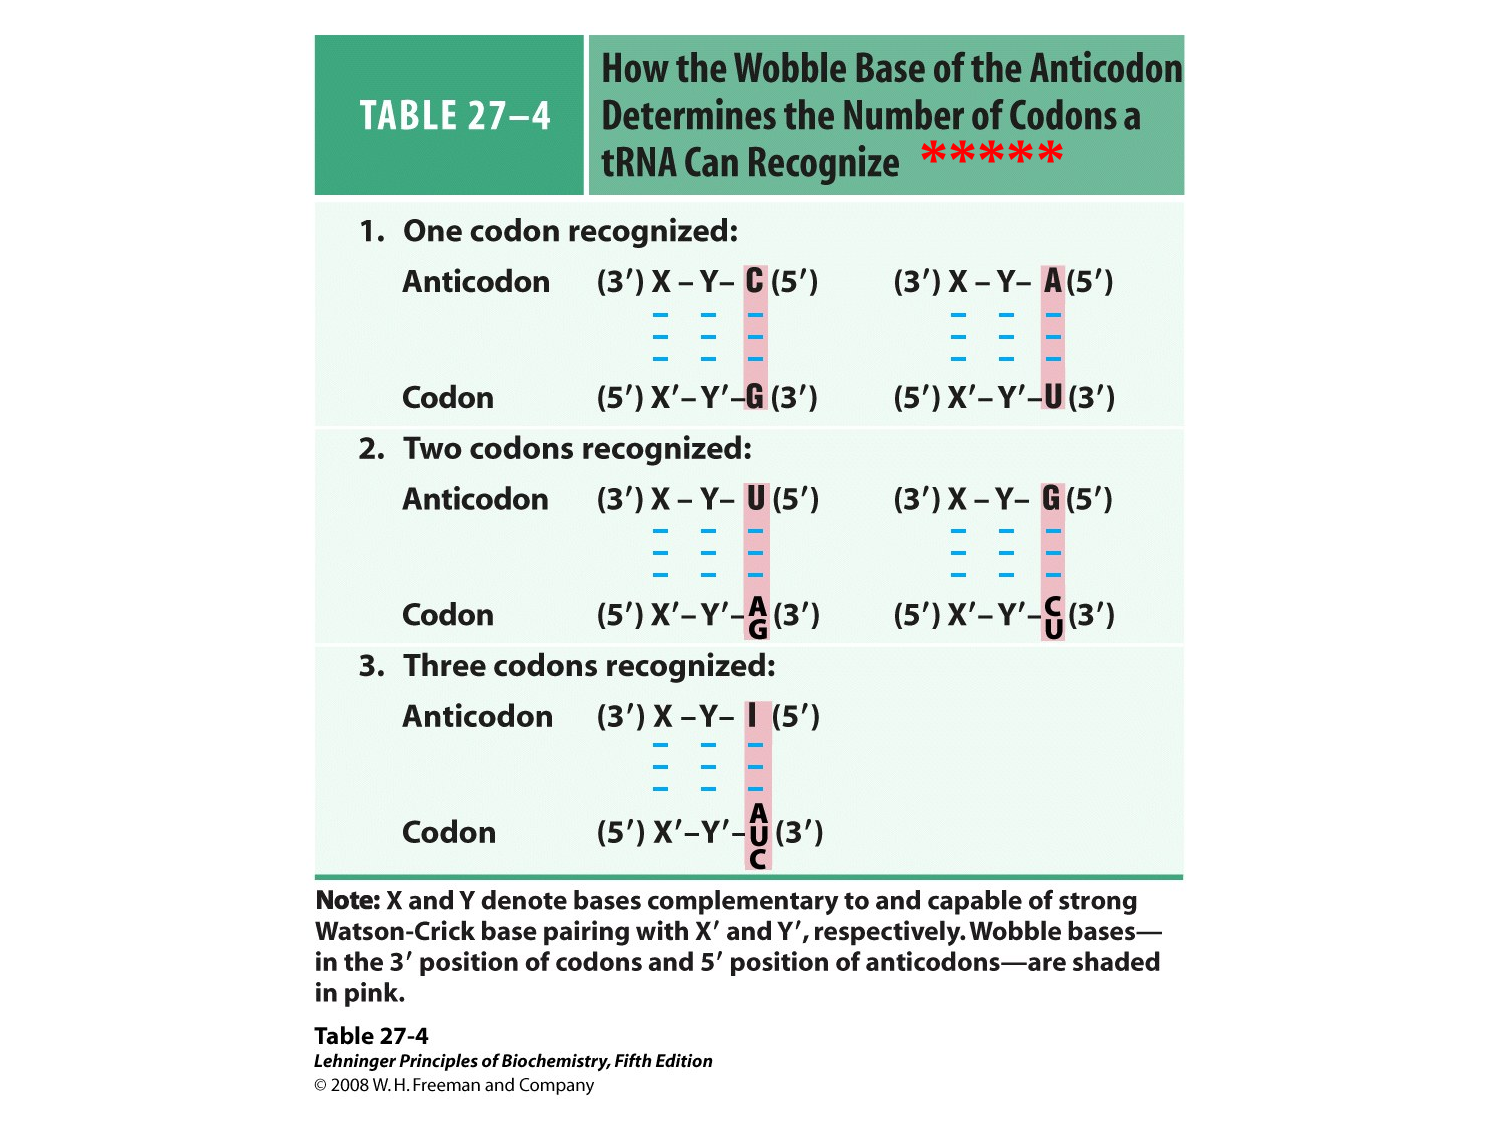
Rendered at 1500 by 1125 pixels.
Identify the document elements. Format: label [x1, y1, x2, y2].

picture [305, 26, 1194, 1099]
